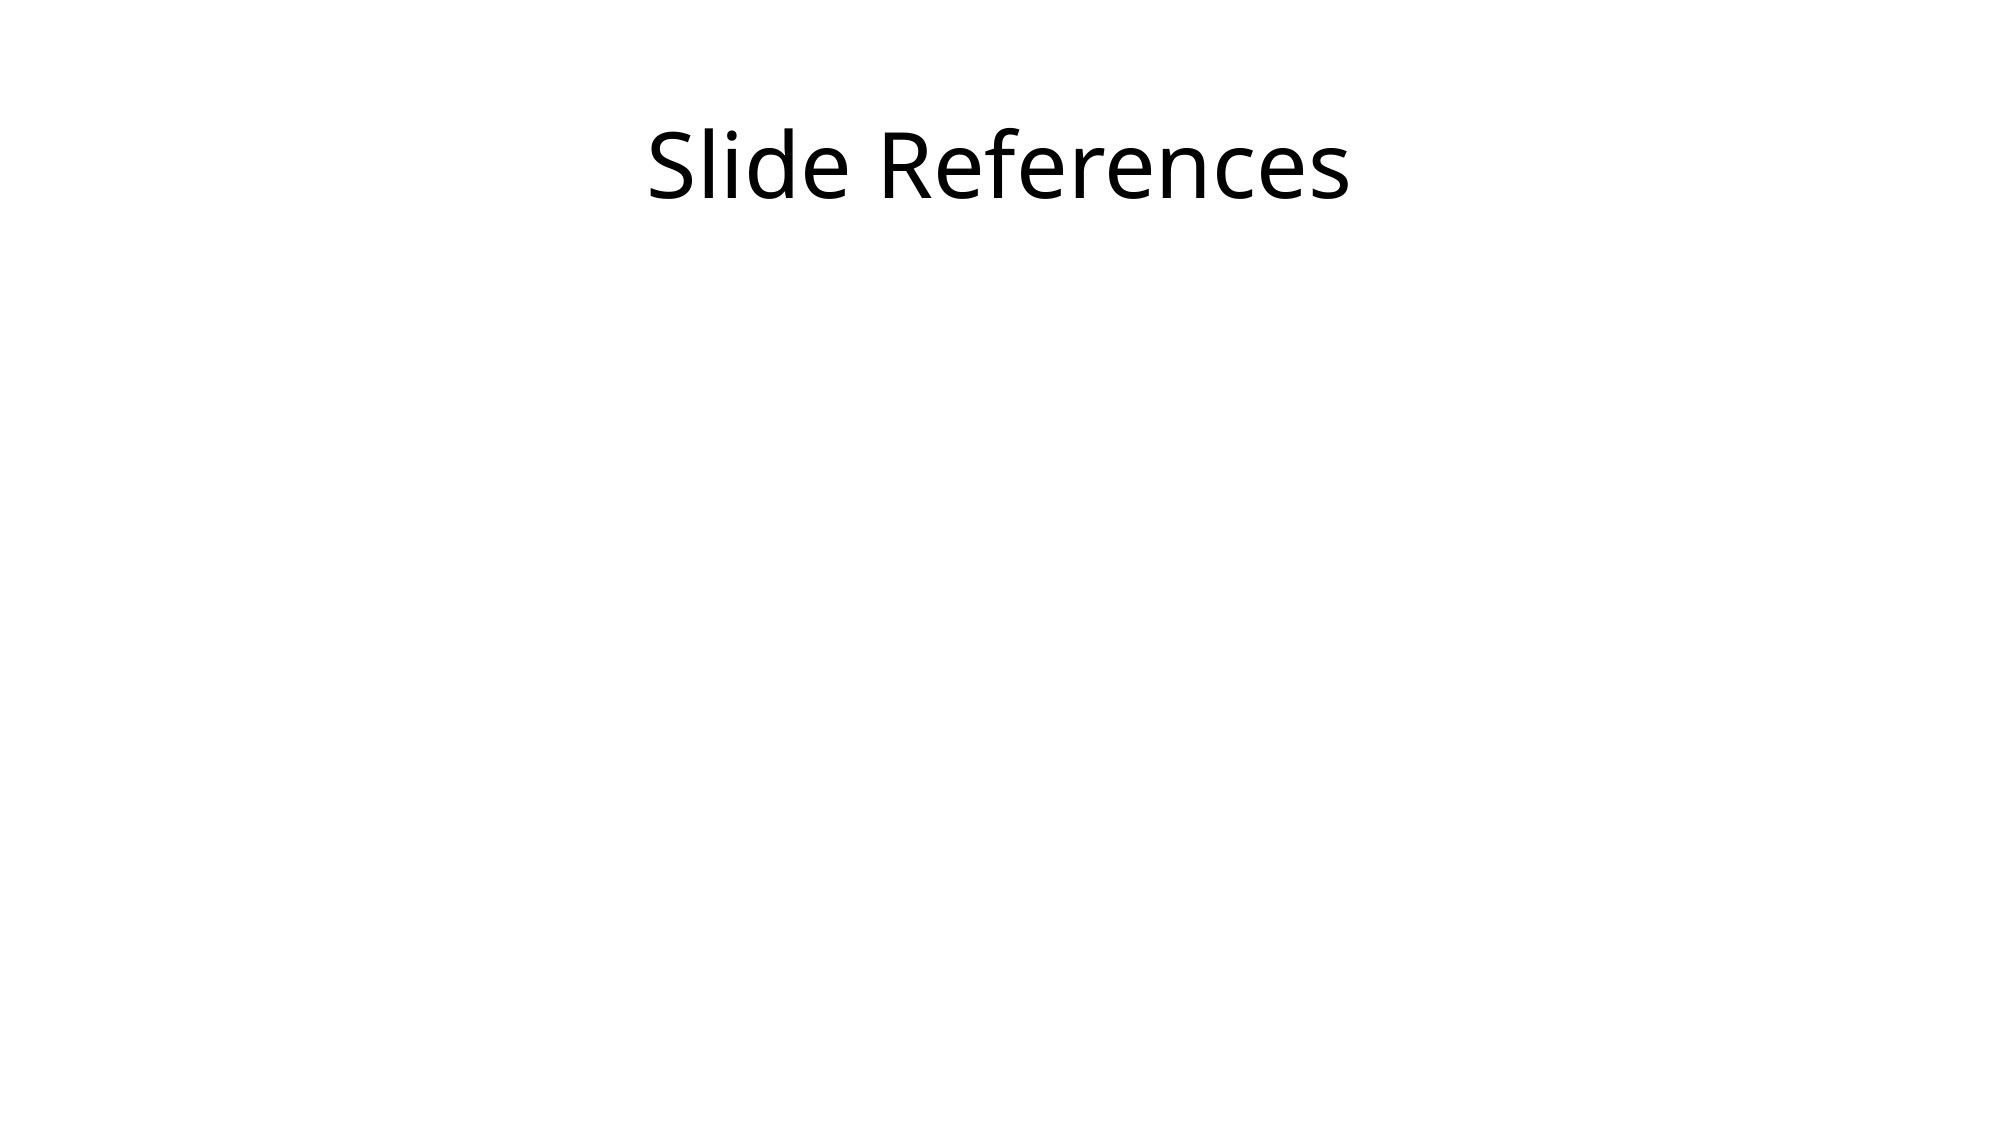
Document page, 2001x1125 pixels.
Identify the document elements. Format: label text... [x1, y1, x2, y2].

title Slide References [137, 59, 1863, 278]
